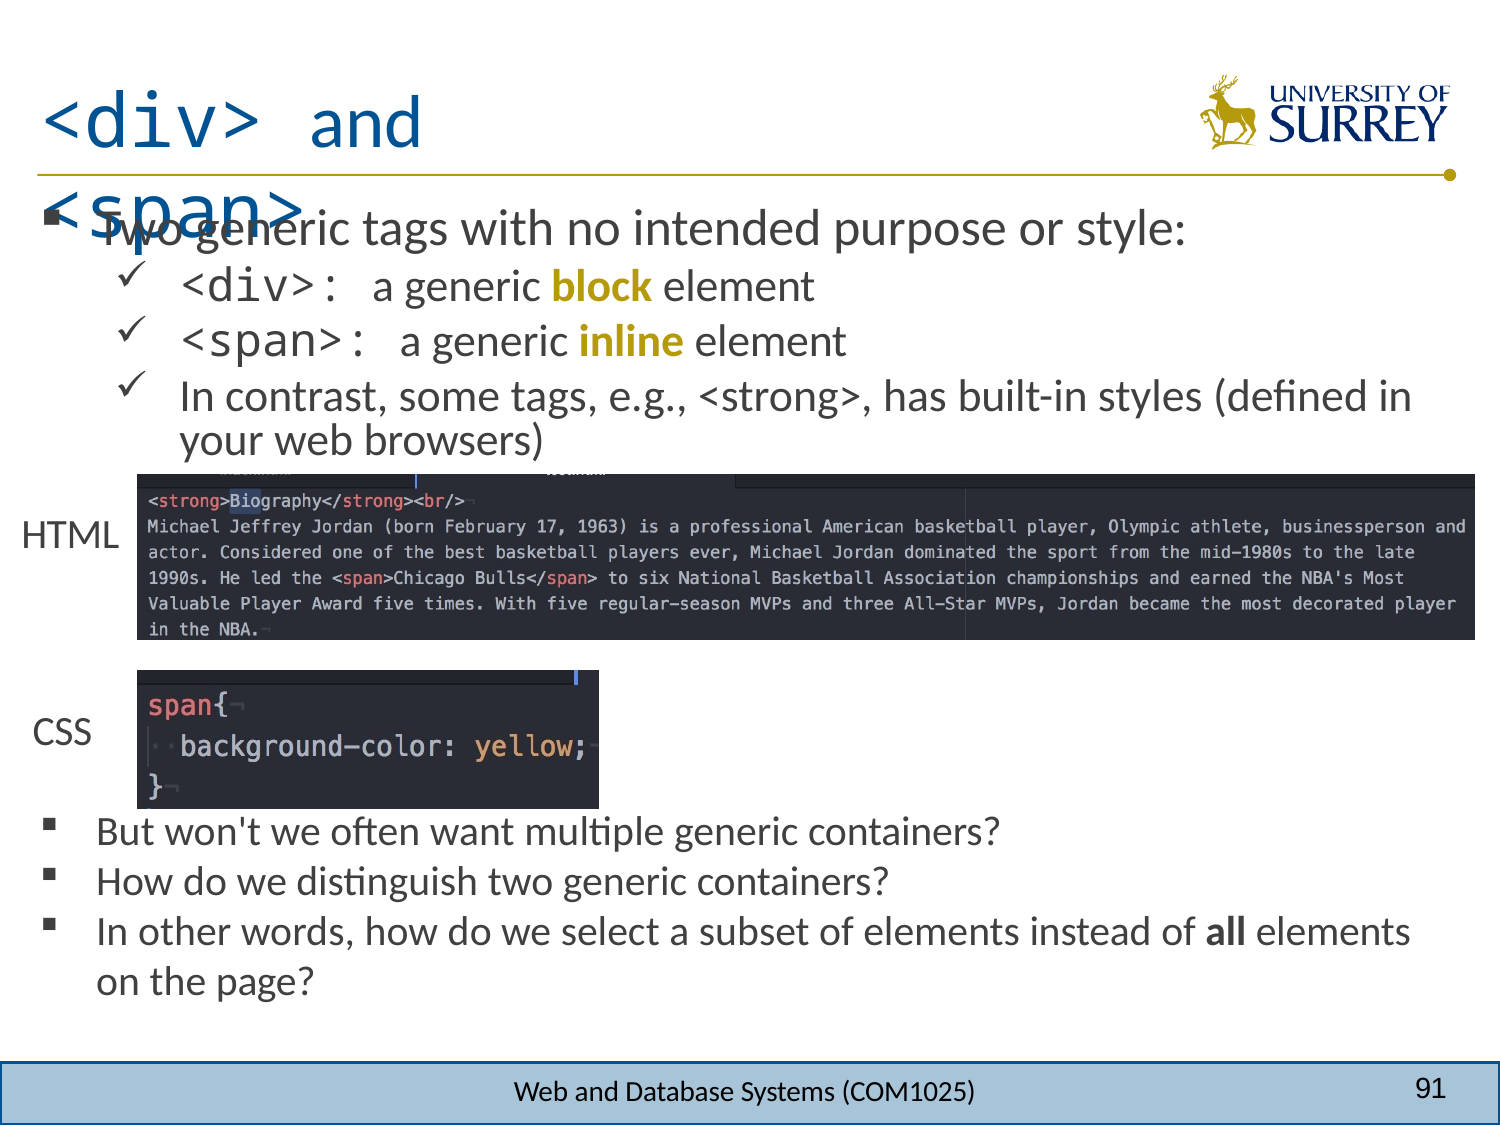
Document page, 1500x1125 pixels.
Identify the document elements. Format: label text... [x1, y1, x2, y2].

title <div> and <span> [37, 70, 693, 190]
picture [137, 474, 1476, 640]
slide_number 91 [1408, 1069, 1456, 1125]
picture [137, 670, 599, 809]
text_box Two generic tags with no intended purpose or style: <div>: a generic block element <span>: a generic inline element In contrast, some tags, e.g., <strong>, has built-in styles (defined in your web browsers) HTML [19, 190, 1424, 557]
footer Web and Database Systems (COM1025) [511, 1077, 985, 1125]
picture [1200, 75, 1450, 150]
text_box CSS But won't we often want multiple generic containers? How do we distinguish two generic containers? In other words, how do we select a subset of elements instead of all elements on the page? [30, 701, 1416, 1005]
